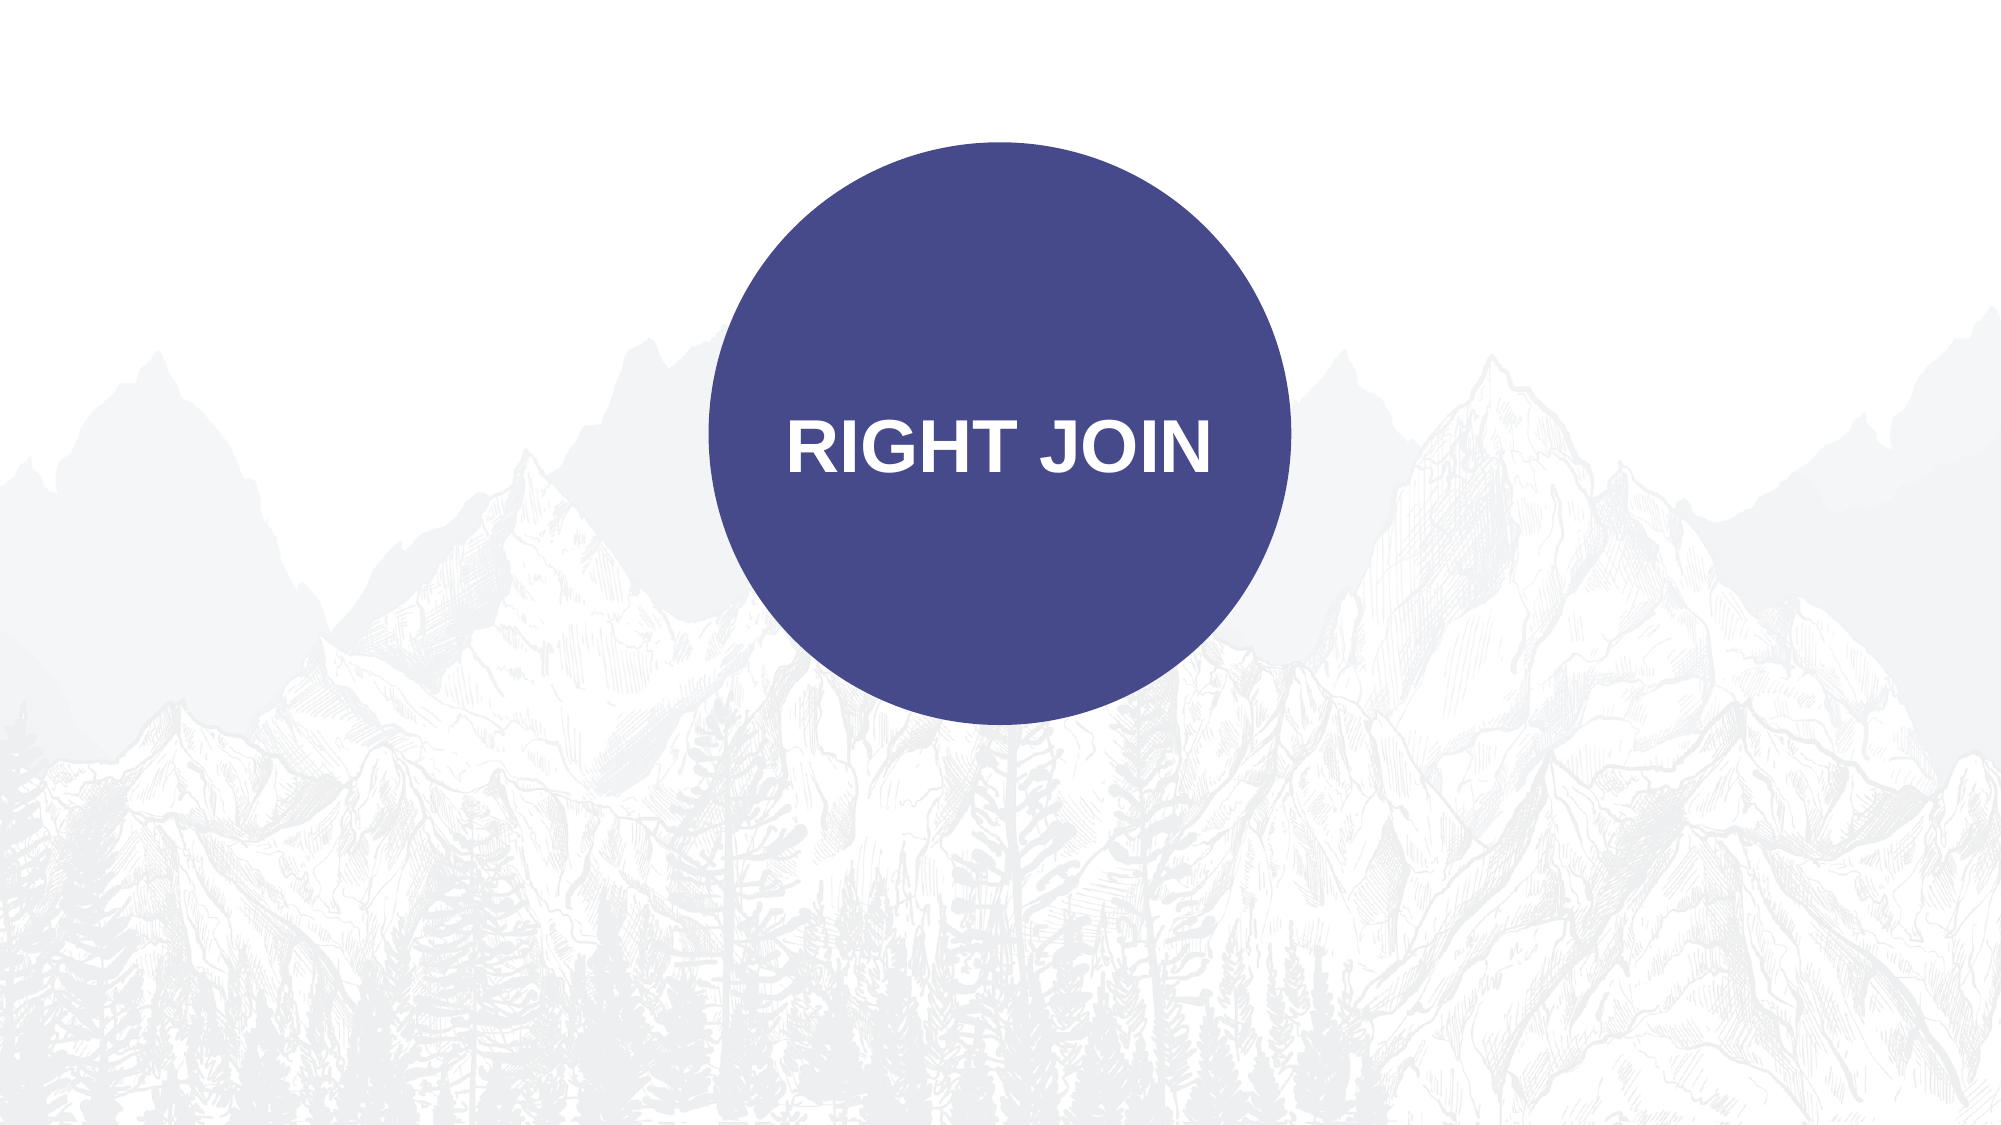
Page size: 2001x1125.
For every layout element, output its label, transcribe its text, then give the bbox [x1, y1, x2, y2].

text_box RIGHT JOIN [742, 368, 1257, 563]
